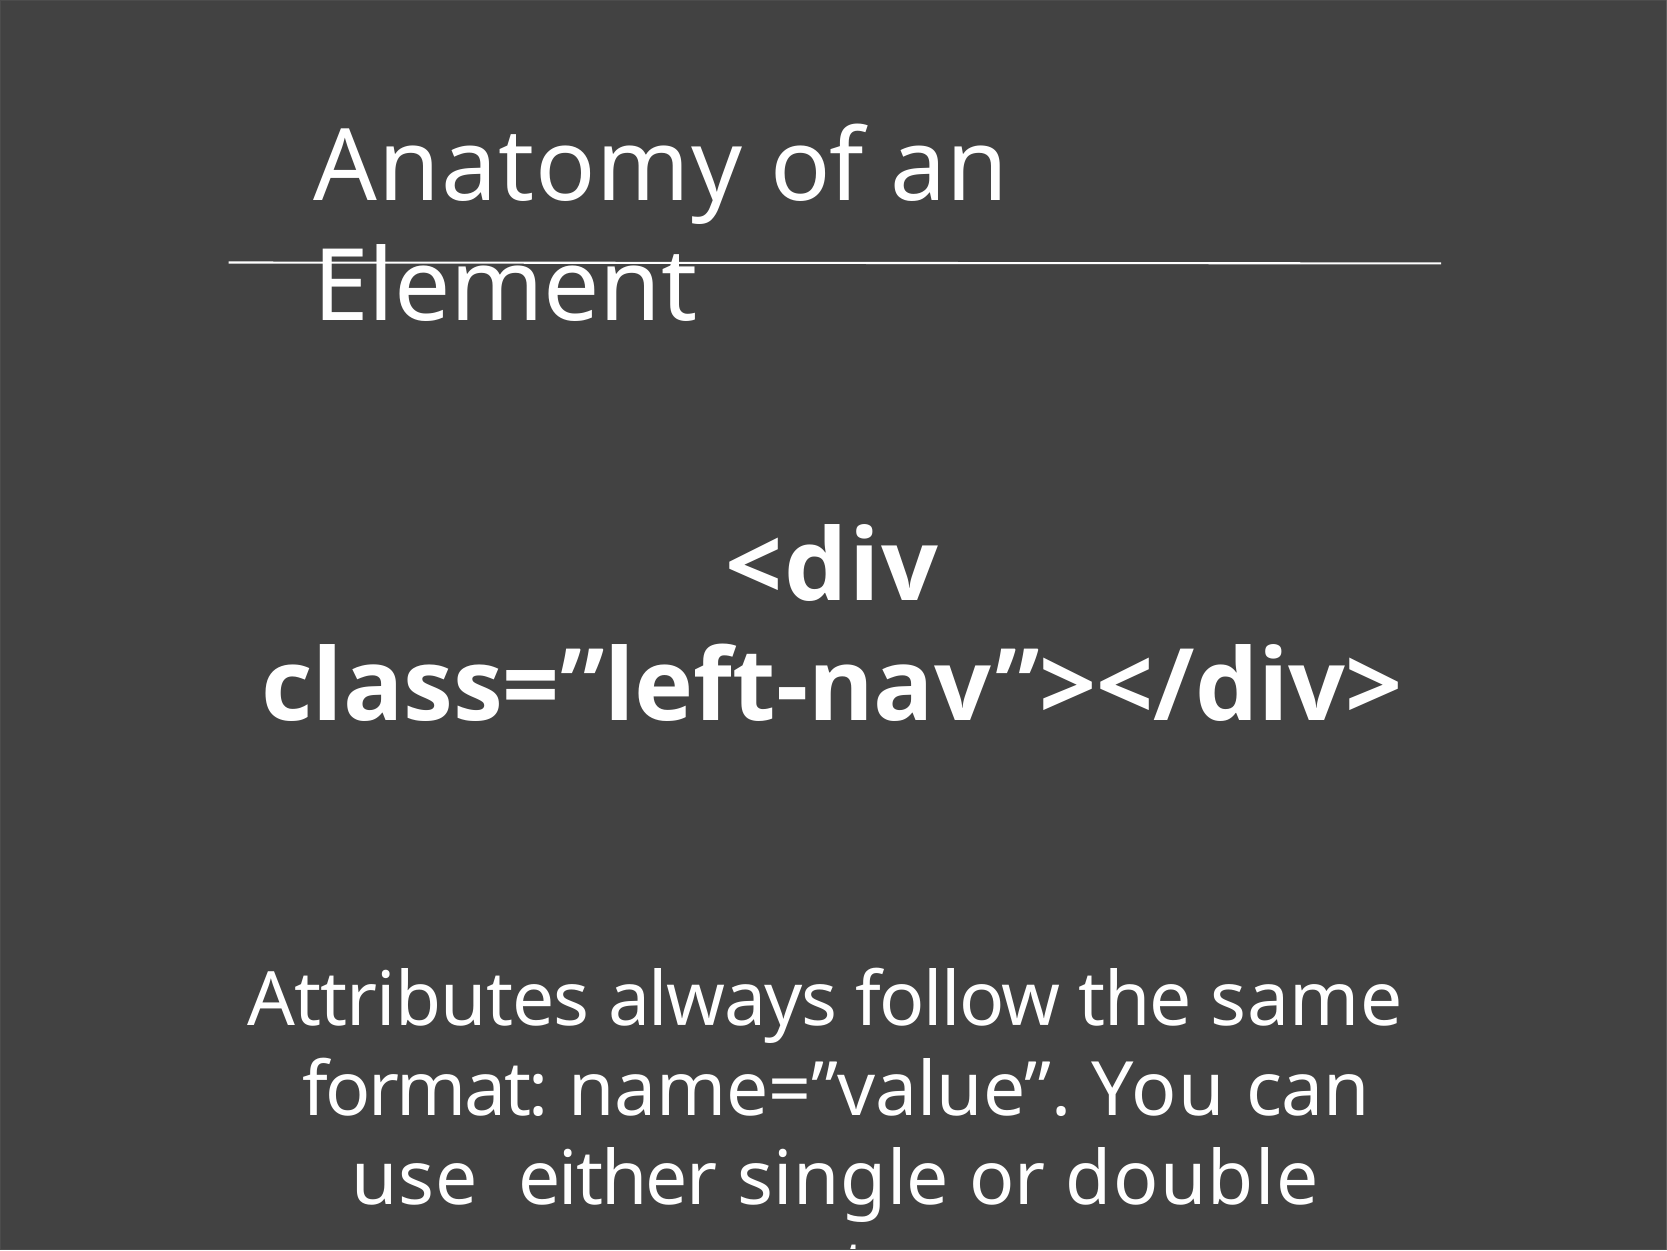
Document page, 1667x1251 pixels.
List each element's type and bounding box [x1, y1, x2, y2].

text_box [0, 0, 1667, 1250]
